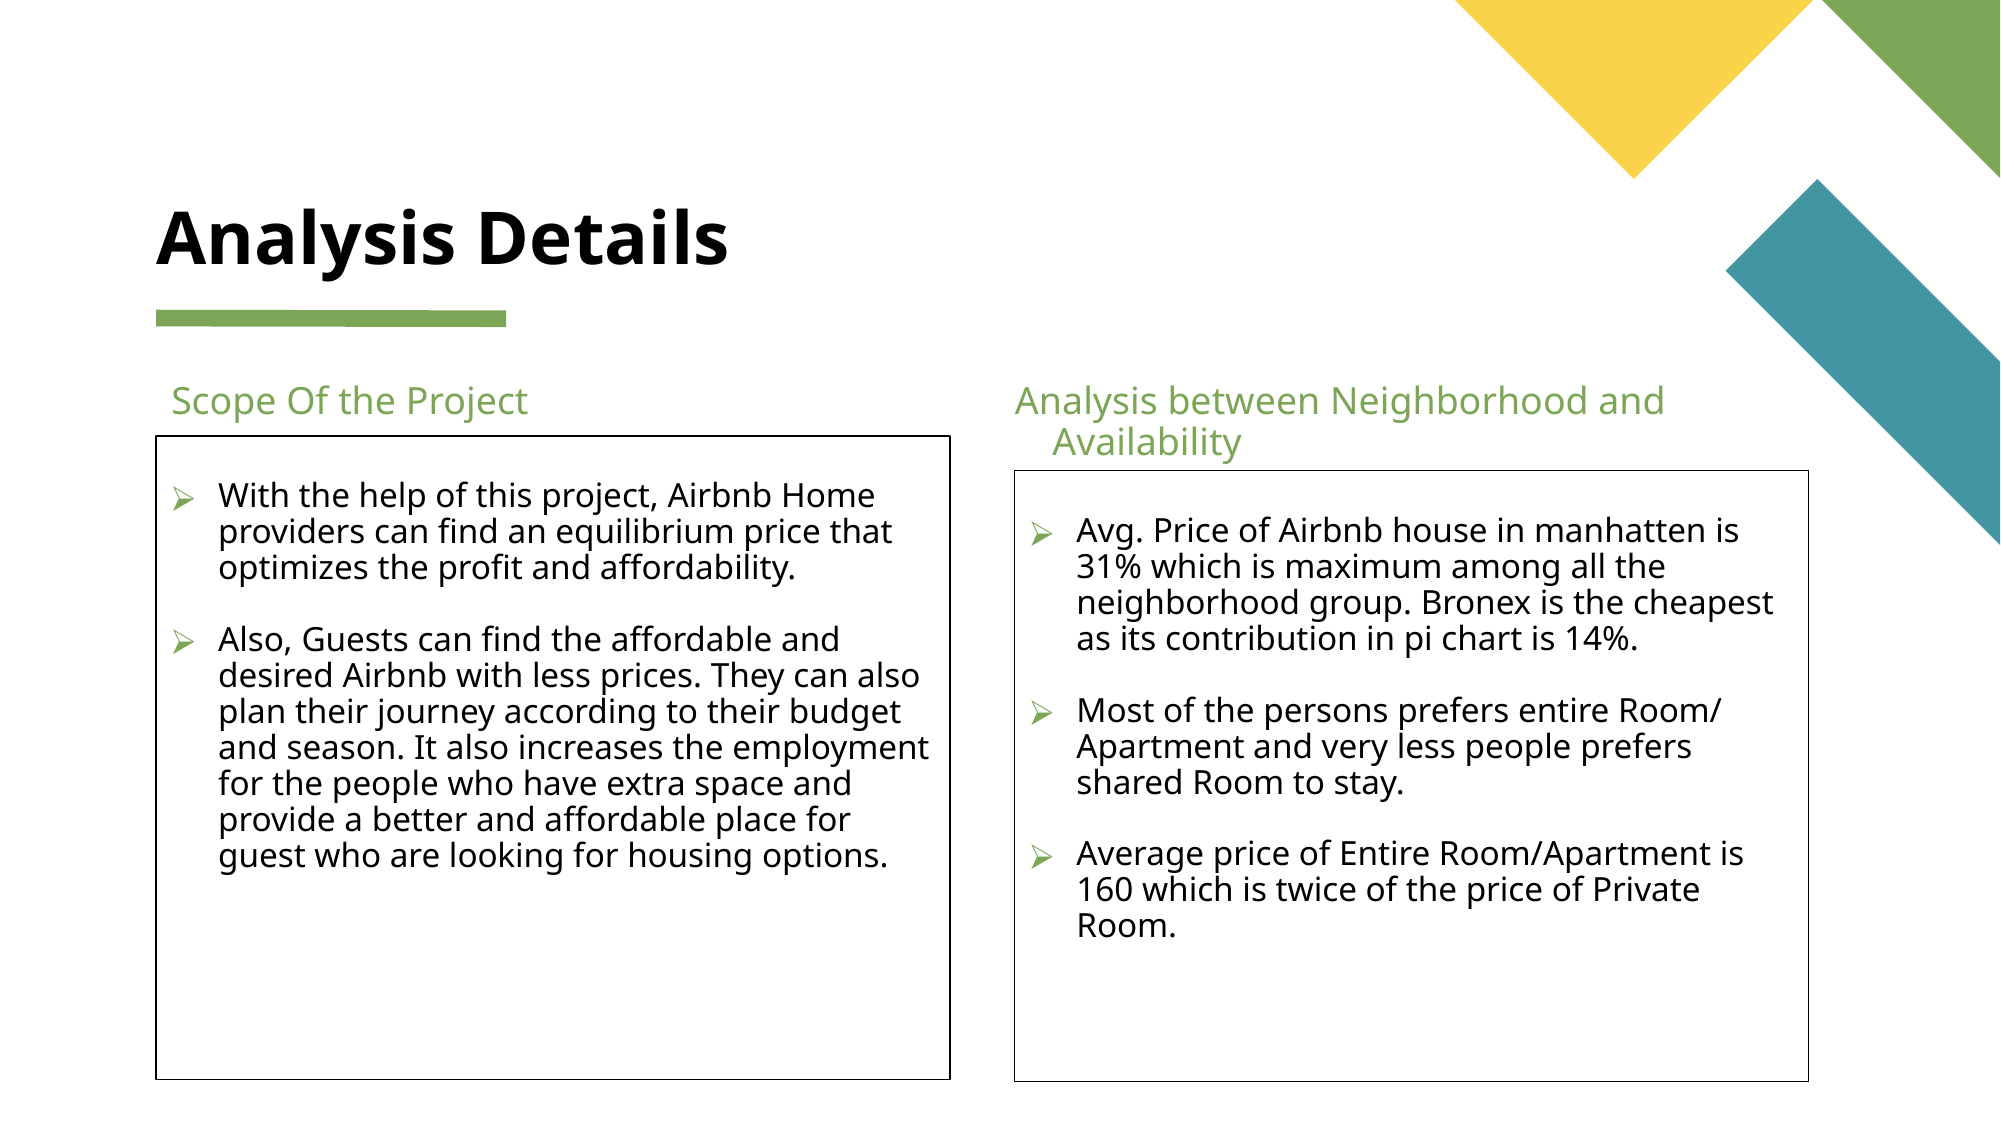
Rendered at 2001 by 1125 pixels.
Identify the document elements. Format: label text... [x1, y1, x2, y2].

list With the help of this project, Airbnb Home providers can find an equilibrium price that optimizes the profit and affordability. Also, Guests can find the affordable and desired Airbnb with less prices. They can also plan their journey according to their budget and season. It also increases the employment for the people who have extra space and provide a better and affordable place for guest who are looking for housing options. [156, 435, 950, 1080]
list Avg. Price of Airbnb house in manhatten is 31% which is maximum among all the neighborhood group. Bronex is the cheapest as its contribution in pi chart is 14%. Most of the persons prefers entire Room/ Apartment and very less people prefers shared Room to stay. Average price of Entire Room/Apartment is 160 which is twice of the price of Private Room. [1014, 470, 1809, 1082]
title Analysis Details [156, 179, 1105, 280]
list Scope Of the Project [156, 375, 950, 427]
text_box Analysis between Neighborhood and Availability [999, 374, 1844, 427]
